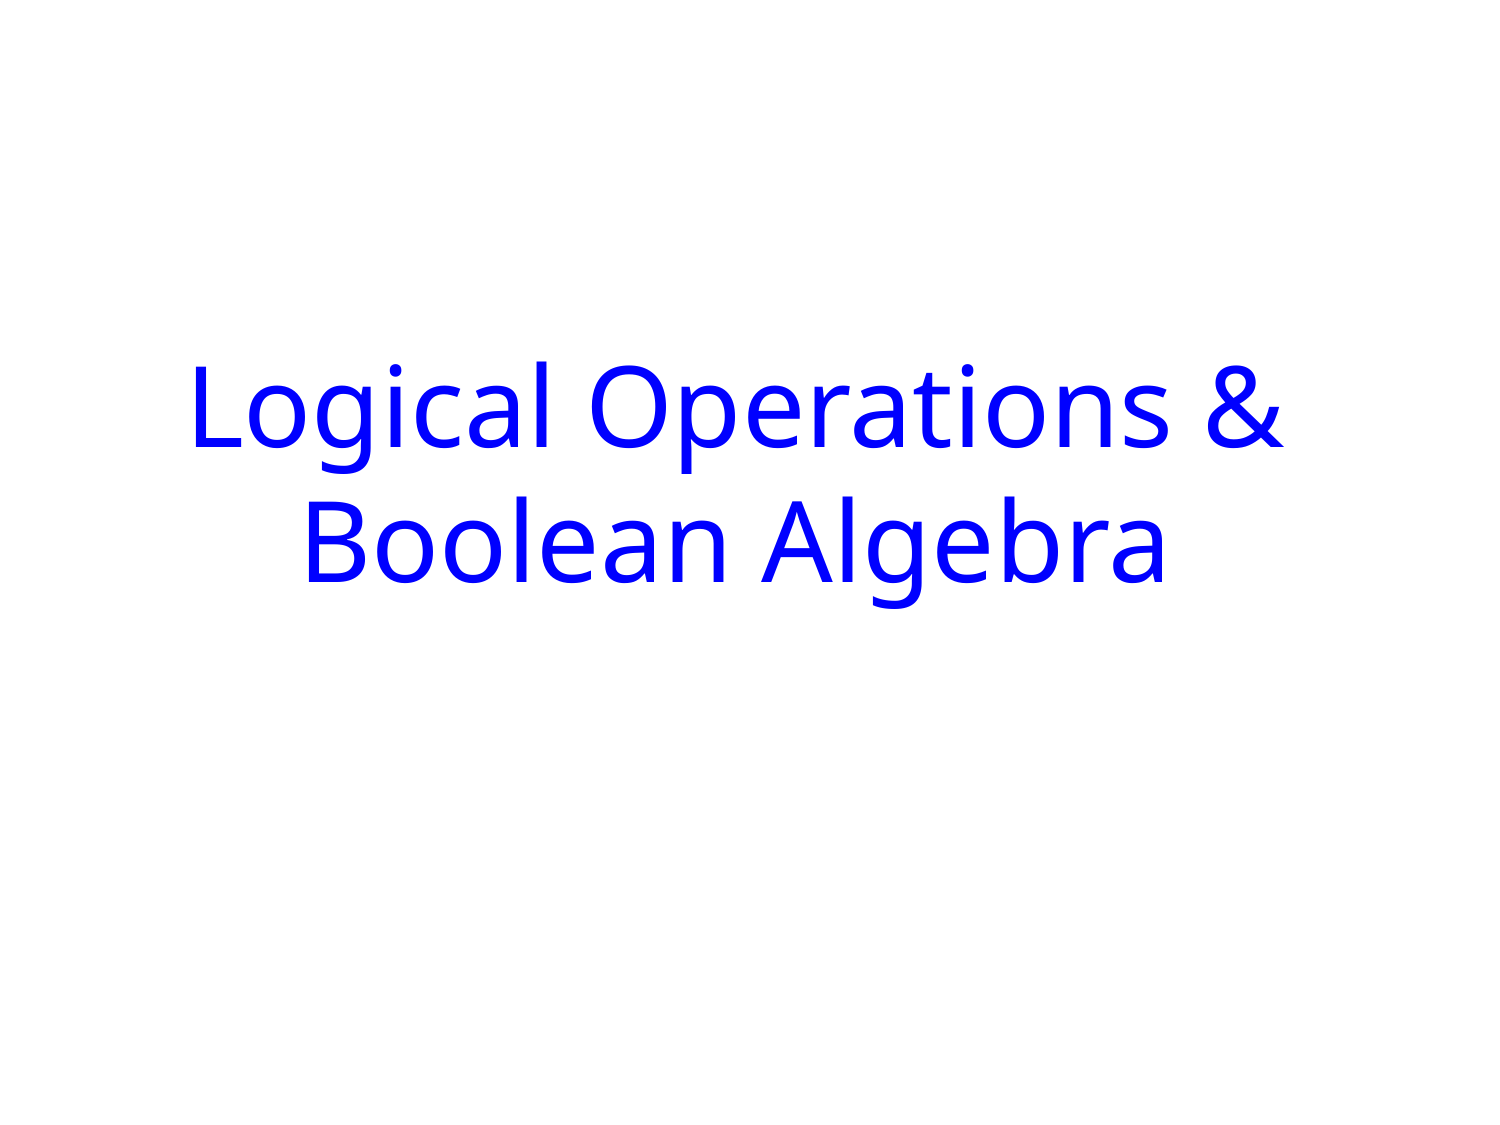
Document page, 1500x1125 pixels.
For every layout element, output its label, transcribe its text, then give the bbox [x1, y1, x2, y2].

title Logical Operations & Boolean Algebra [112, 349, 1388, 591]
